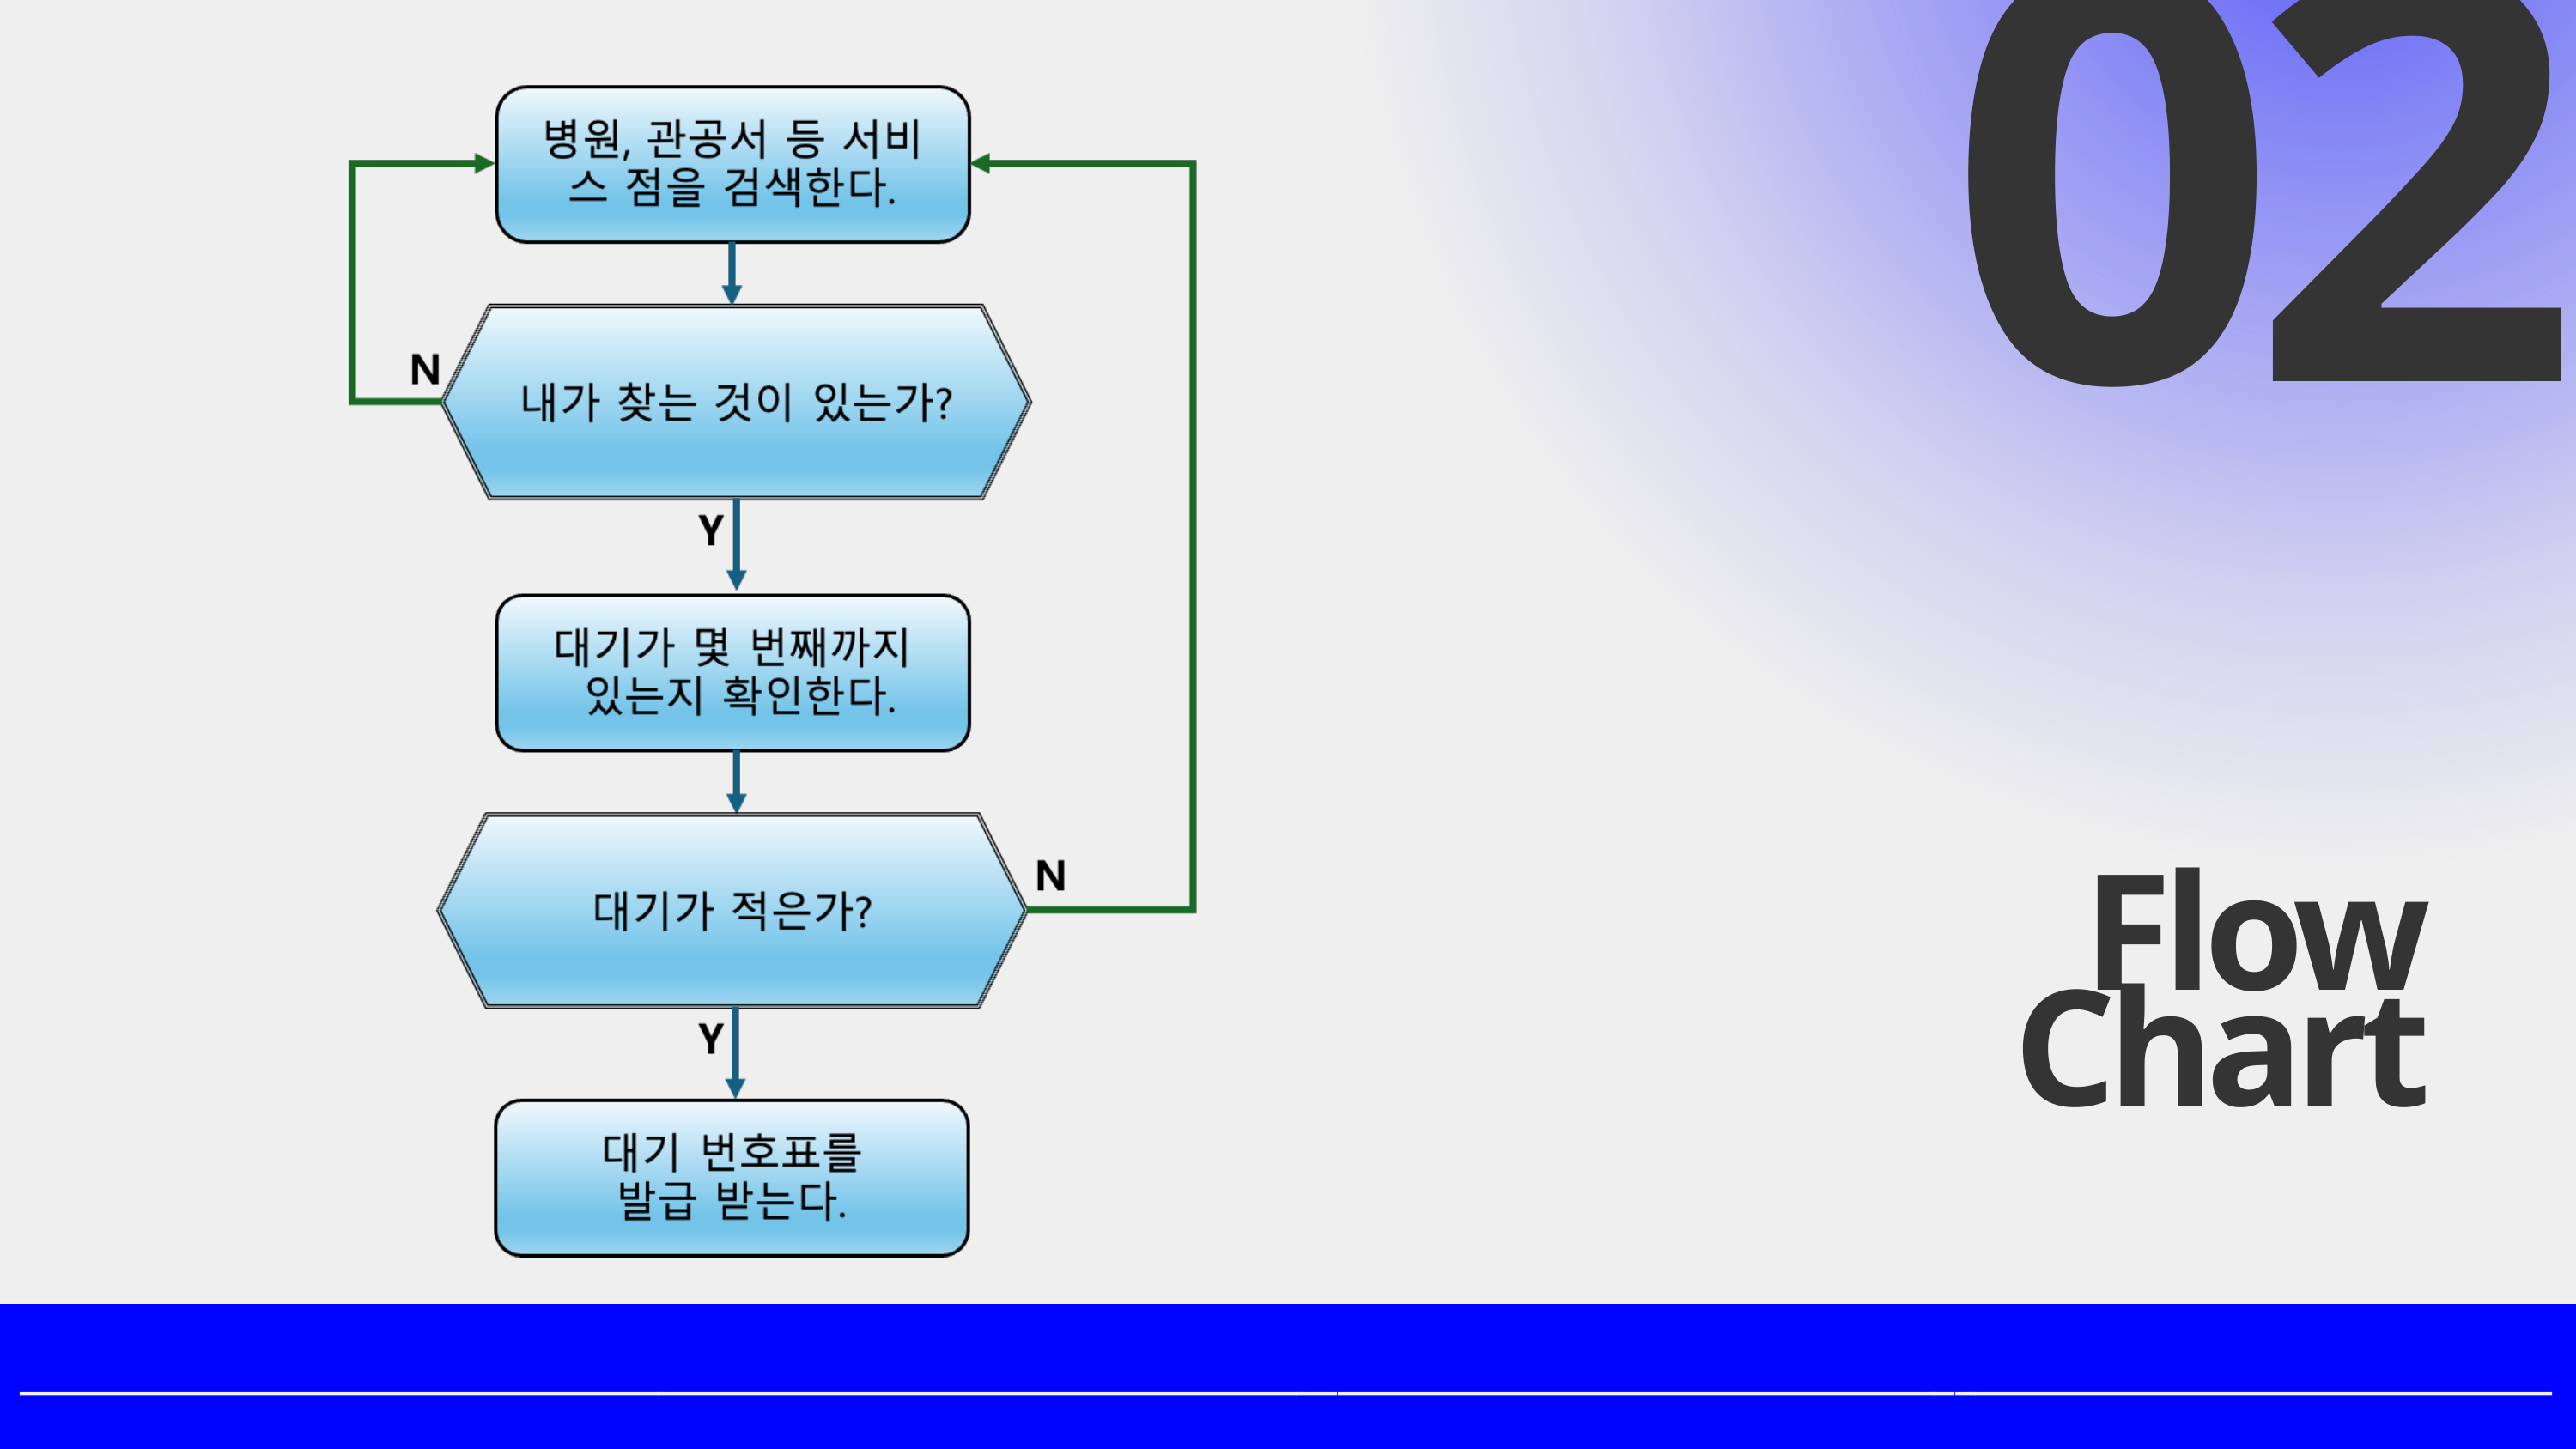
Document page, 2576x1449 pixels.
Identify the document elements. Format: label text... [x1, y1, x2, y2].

text_box Flow Chart [1454, 906, 2432, 1139]
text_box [0, 1303, 2576, 1449]
text_box [1346, 0, 2576, 869]
text_box 02 [1814, 0, 2576, 497]
text_box [347, 84, 1198, 1258]
